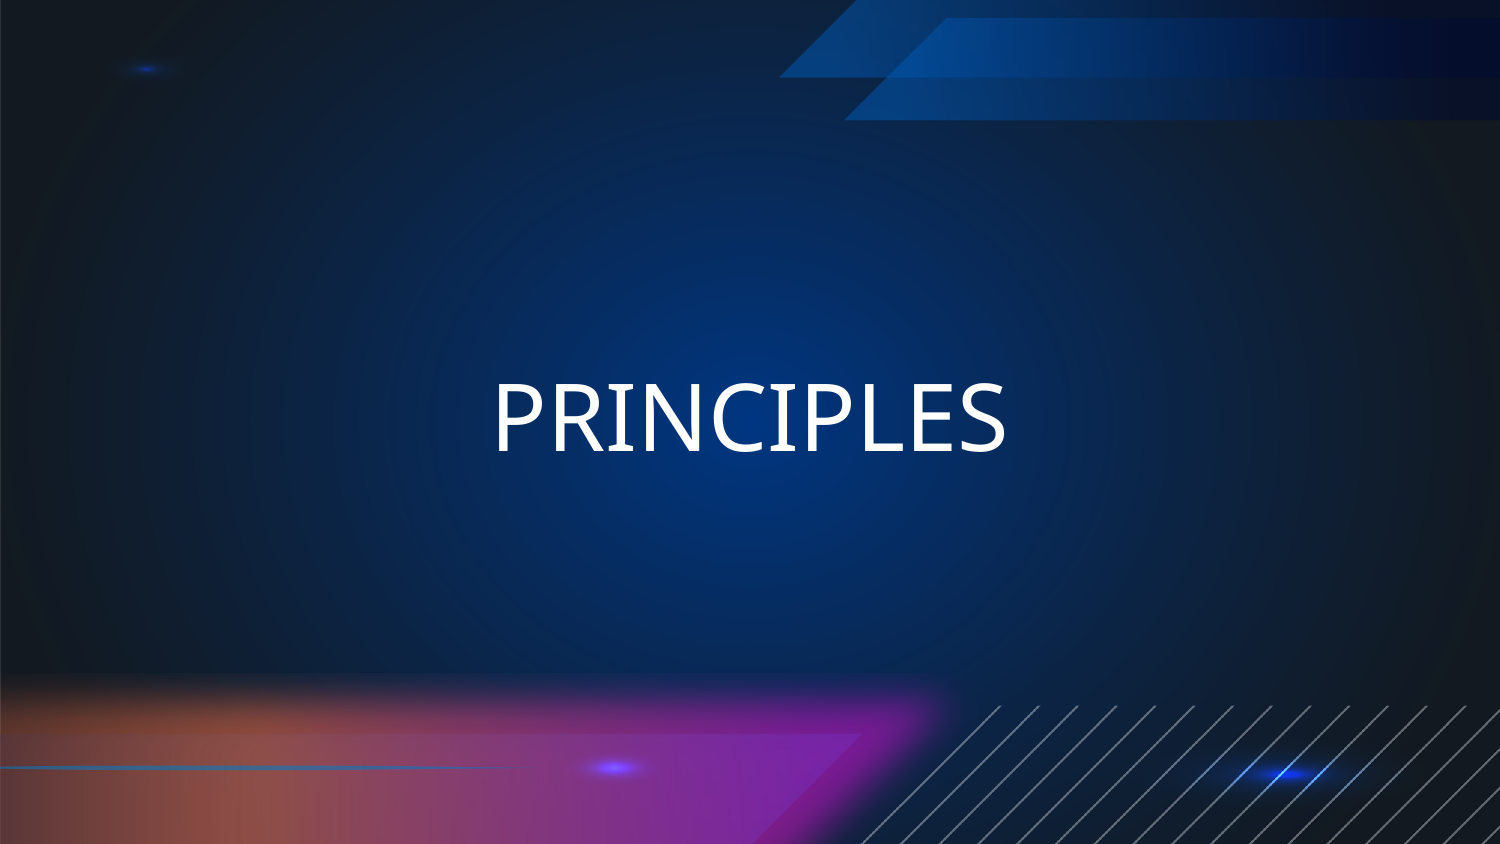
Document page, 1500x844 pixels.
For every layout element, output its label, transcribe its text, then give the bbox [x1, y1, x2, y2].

title PRINCIPLES [283, 263, 1217, 486]
picture [0, 0, 1500, 844]
